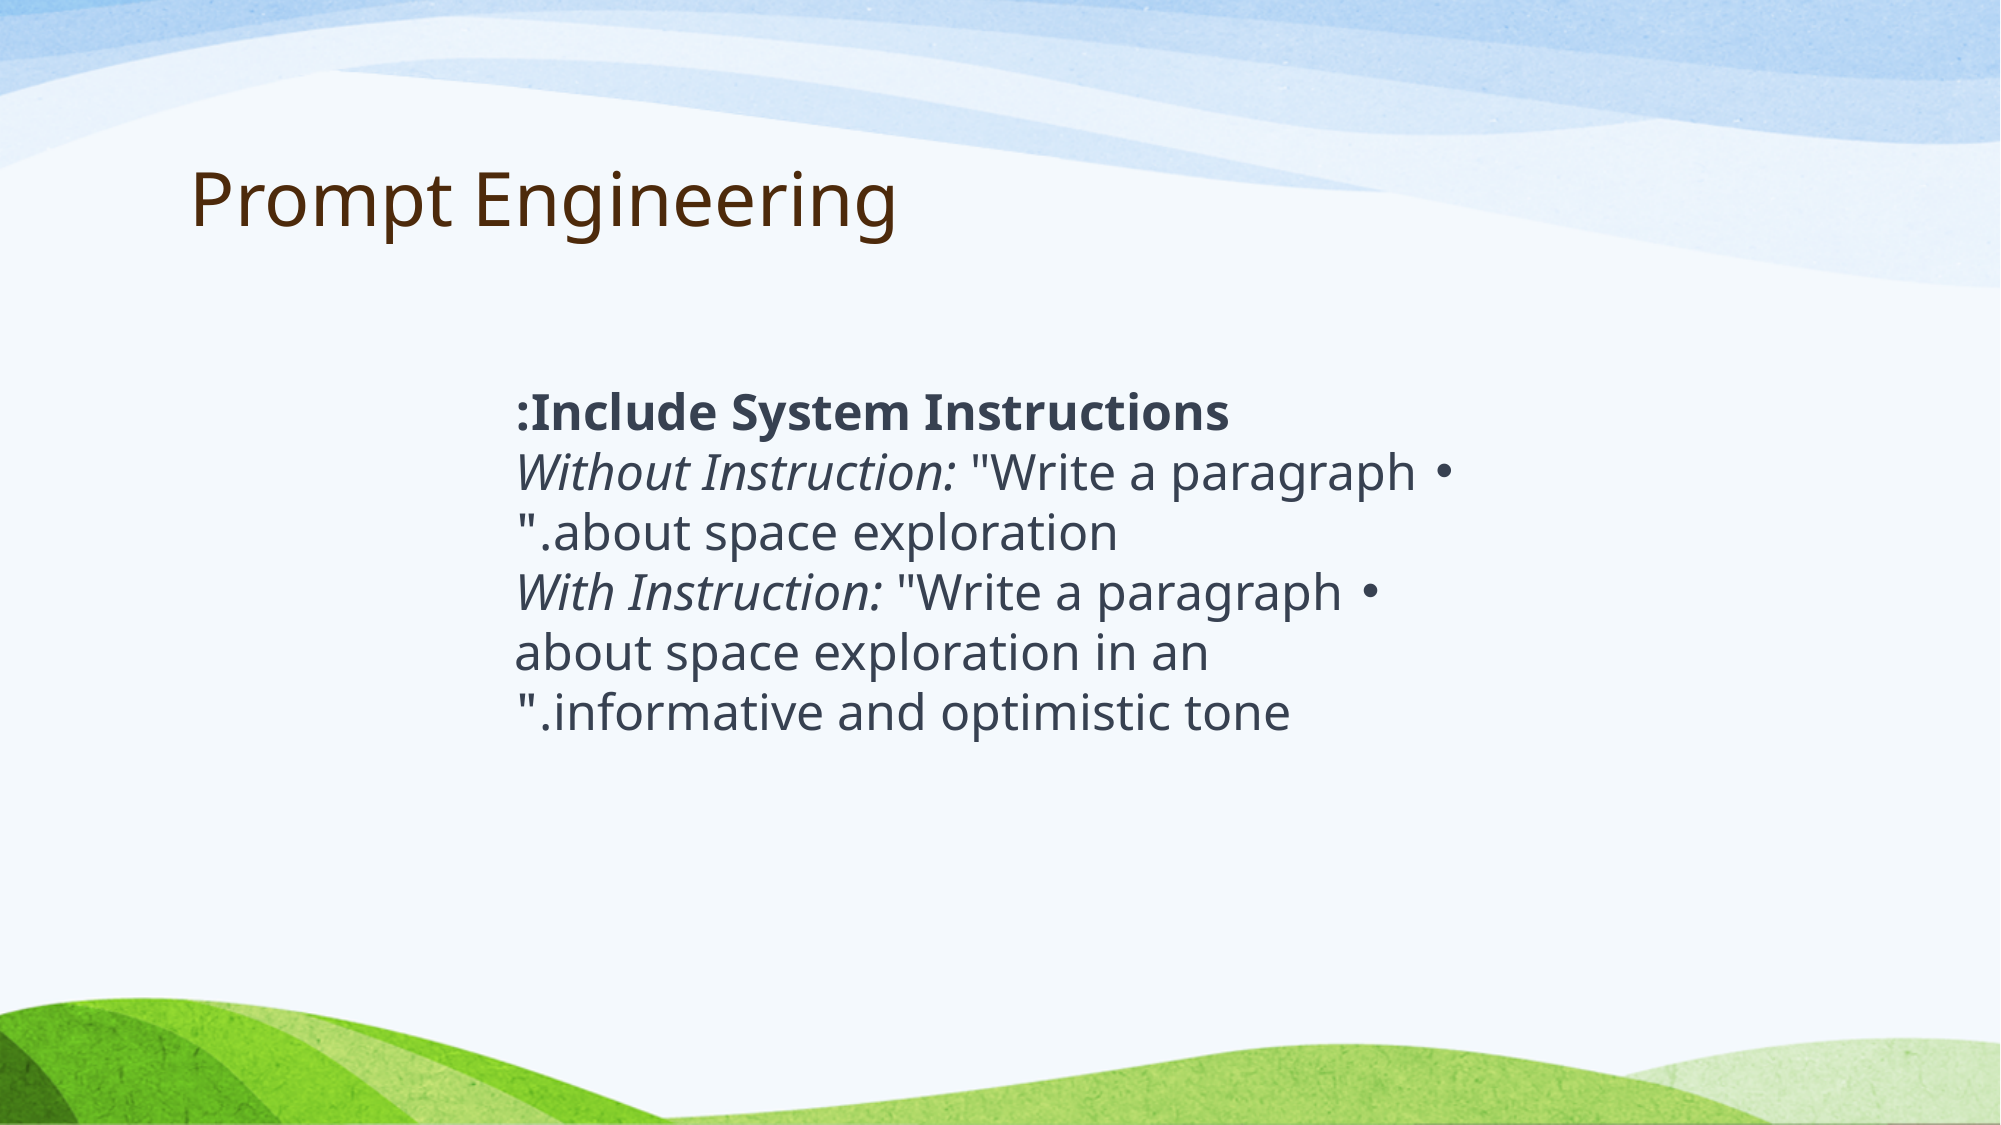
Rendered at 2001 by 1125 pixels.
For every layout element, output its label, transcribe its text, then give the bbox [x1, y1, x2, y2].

text_box Include System Instructions: Without Instruction: "Write a paragraph about space exploration." With Instruction: "Write a paragraph about space exploration in an informative and optimistic tone." [500, 373, 1500, 748]
picture [0, 0, 2001, 1125]
title Prompt Engineering [174, 50, 1825, 250]
